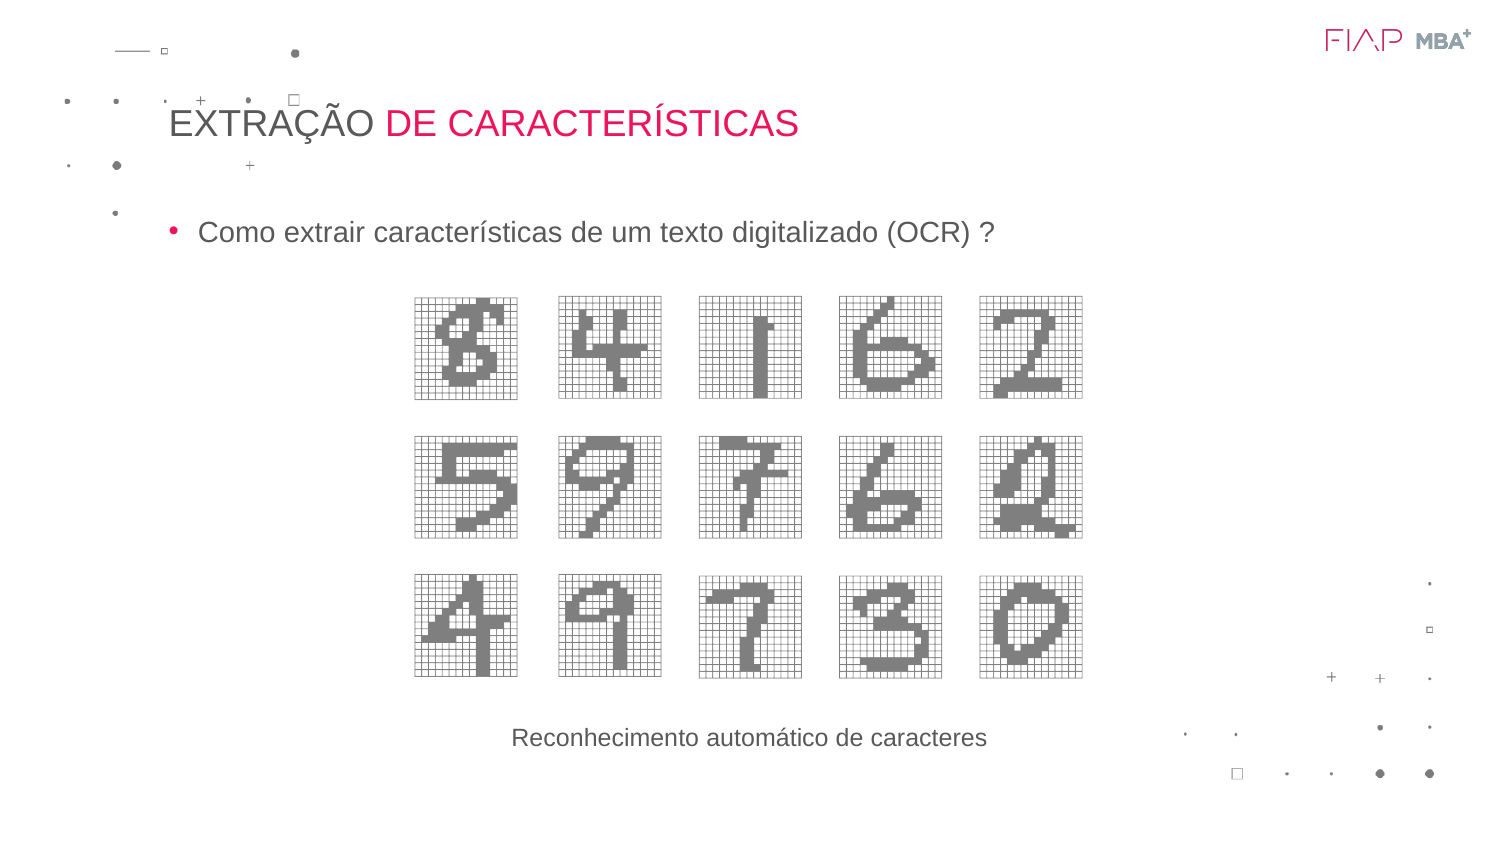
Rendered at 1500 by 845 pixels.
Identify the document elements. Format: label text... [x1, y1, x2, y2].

picture [0, 0, 1500, 844]
text_box Como extrair características de um texto digitalizado (OCR) ? [153, 187, 1371, 256]
text_box EXTRAÇÃO DE CARACTERÍSTICAS [153, 91, 867, 152]
text_box Reconhecimento automático de caracteres [374, 699, 1125, 760]
